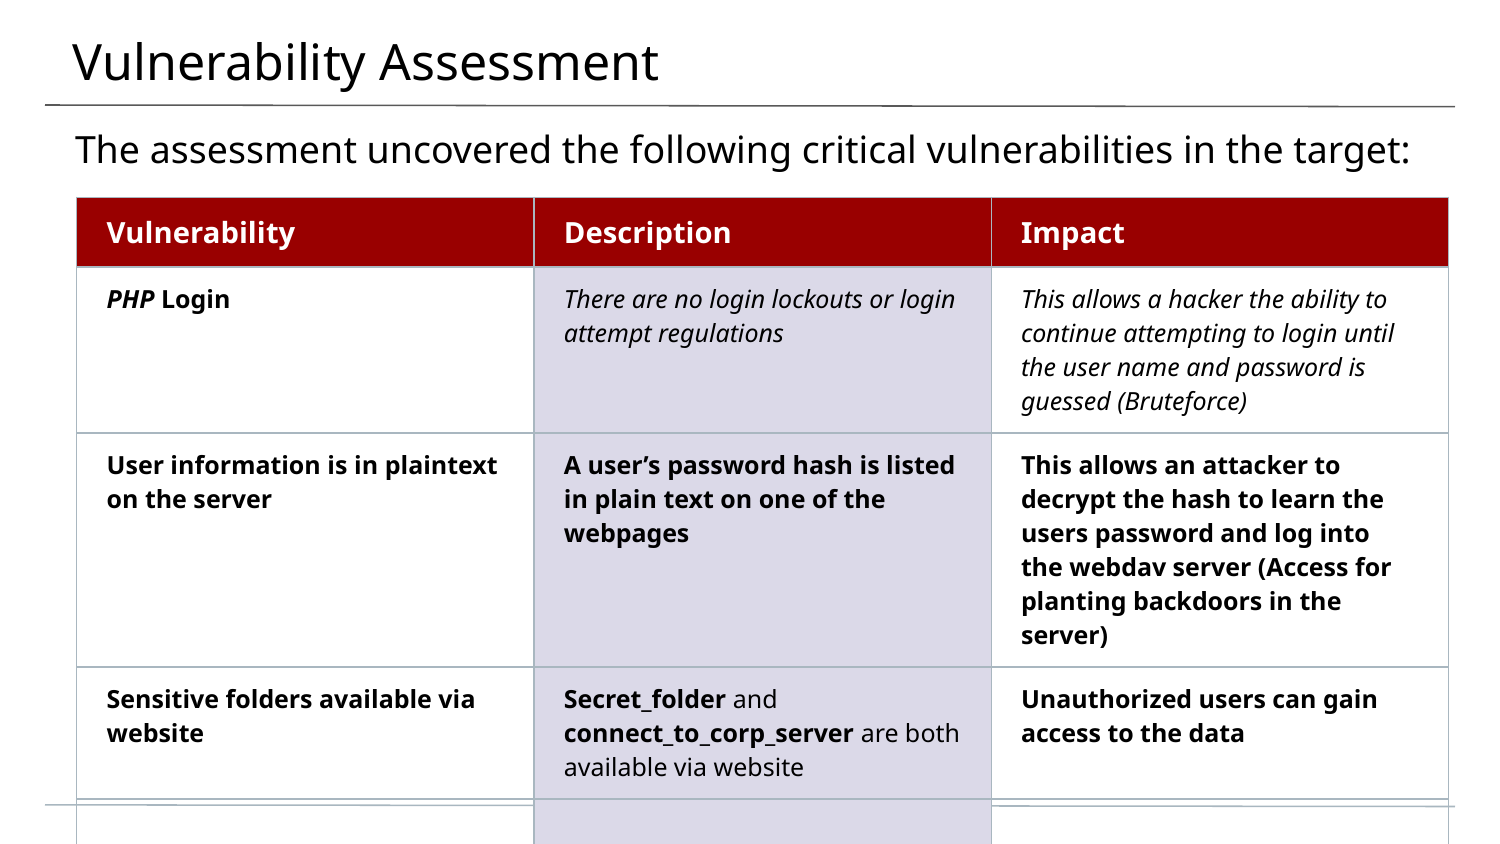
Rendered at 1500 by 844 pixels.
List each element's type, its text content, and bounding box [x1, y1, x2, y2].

table_cell This allows a hacker the ability to continue attempting to login until the user name and password is guessed (Bruteforce) [992, 268, 1448, 432]
table_header Impact [992, 198, 1448, 266]
table_cell There are no login lockouts or login attempt regulations [535, 268, 991, 432]
table_header Vulnerability [77, 198, 533, 266]
table_cell [535, 800, 991, 844]
title Vulnerability Assessment [0, 0, 1500, 88]
table_cell This allows an attacker to decrypt the hash to learn the users password and log into the webdav server (Access for planting backdoors in the server) [992, 434, 1448, 666]
table_cell PHP Login [77, 268, 533, 432]
table_cell User information is in plaintext on the server [77, 434, 533, 666]
table_cell [992, 800, 1448, 844]
table_cell [77, 800, 533, 844]
table_cell Secret_folder and connect_to_corp_server are both available via website [535, 668, 991, 798]
table_cell Sensitive folders available via website [77, 668, 533, 798]
table_header Description [535, 198, 991, 266]
table_cell A user’s password hash is listed in plain text on one of the webpages [535, 434, 991, 666]
subtitle The assessment uncovered the following critical vulnerabilities in the target: [0, 110, 1500, 171]
table_cell Unauthorized users can gain access to the data [992, 668, 1448, 798]
